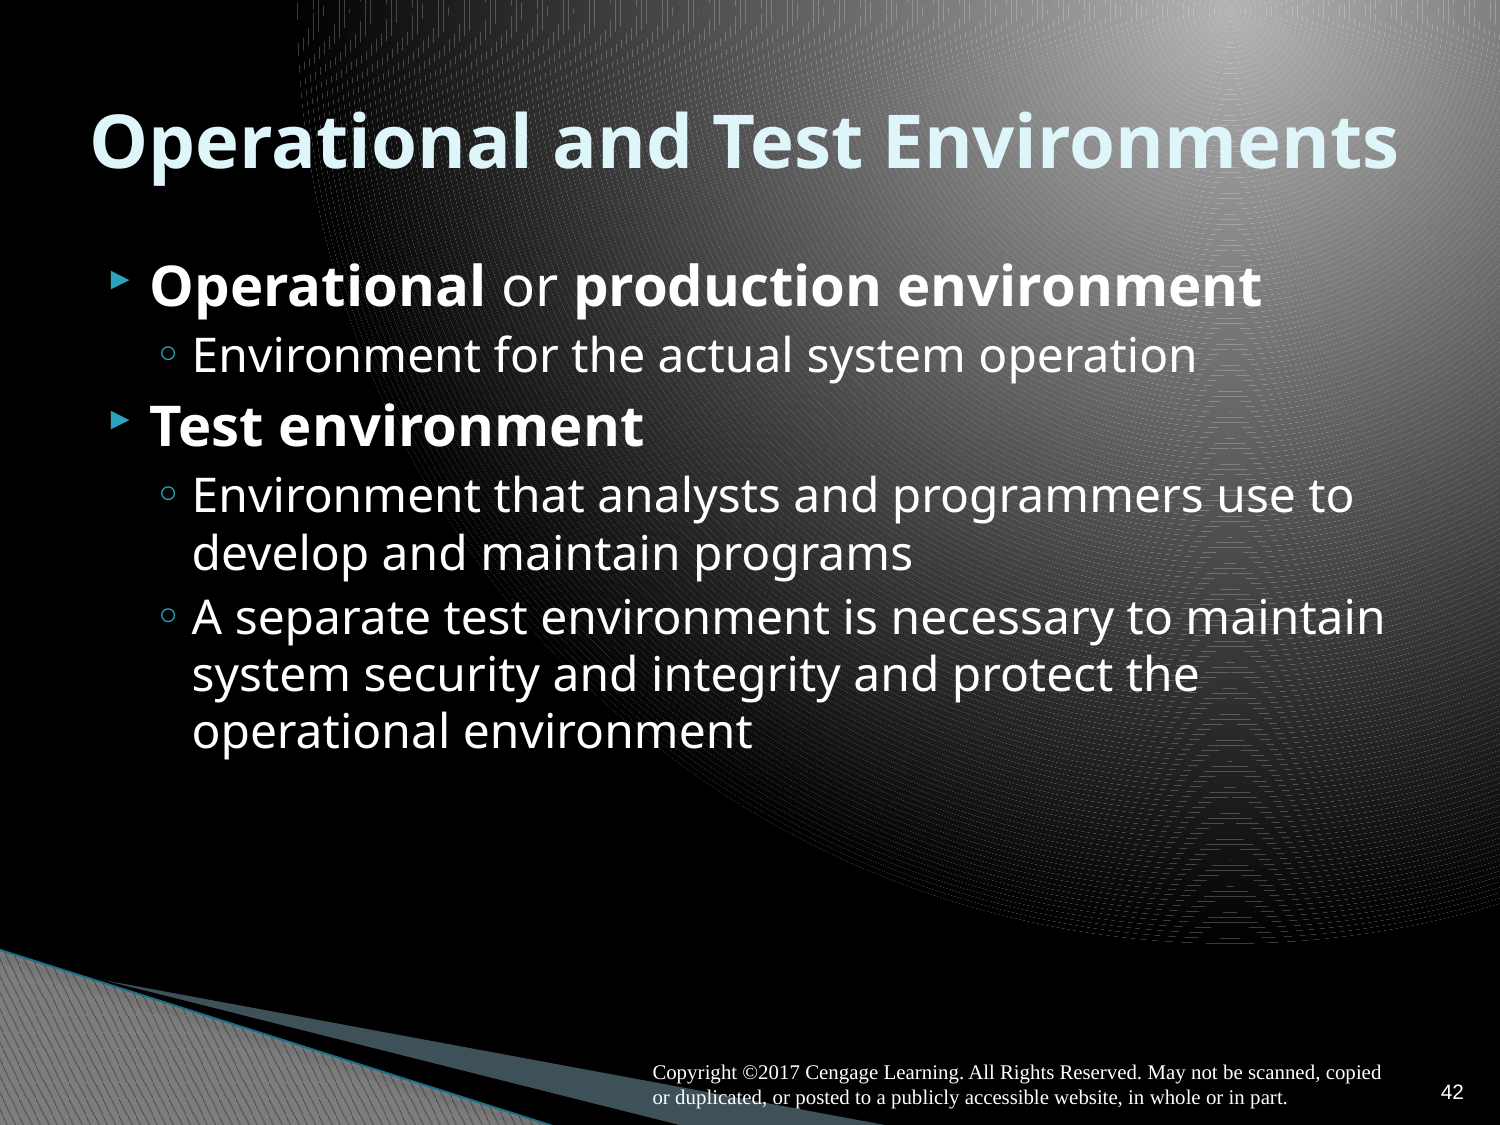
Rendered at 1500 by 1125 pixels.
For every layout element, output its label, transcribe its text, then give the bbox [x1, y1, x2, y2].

title Operational and Test Environments [75, 45, 1425, 233]
slide_number 42 [1418, 1051, 1479, 1112]
picture [0, 952, 543, 1125]
text_box Operational or production environment Environment for the actual system operation Test environment Environment that analysts and programmers use to develop and maintain programs A separate test environment is necessary to maintain system security and integrity and protect the operational environment [74, 242, 1425, 986]
